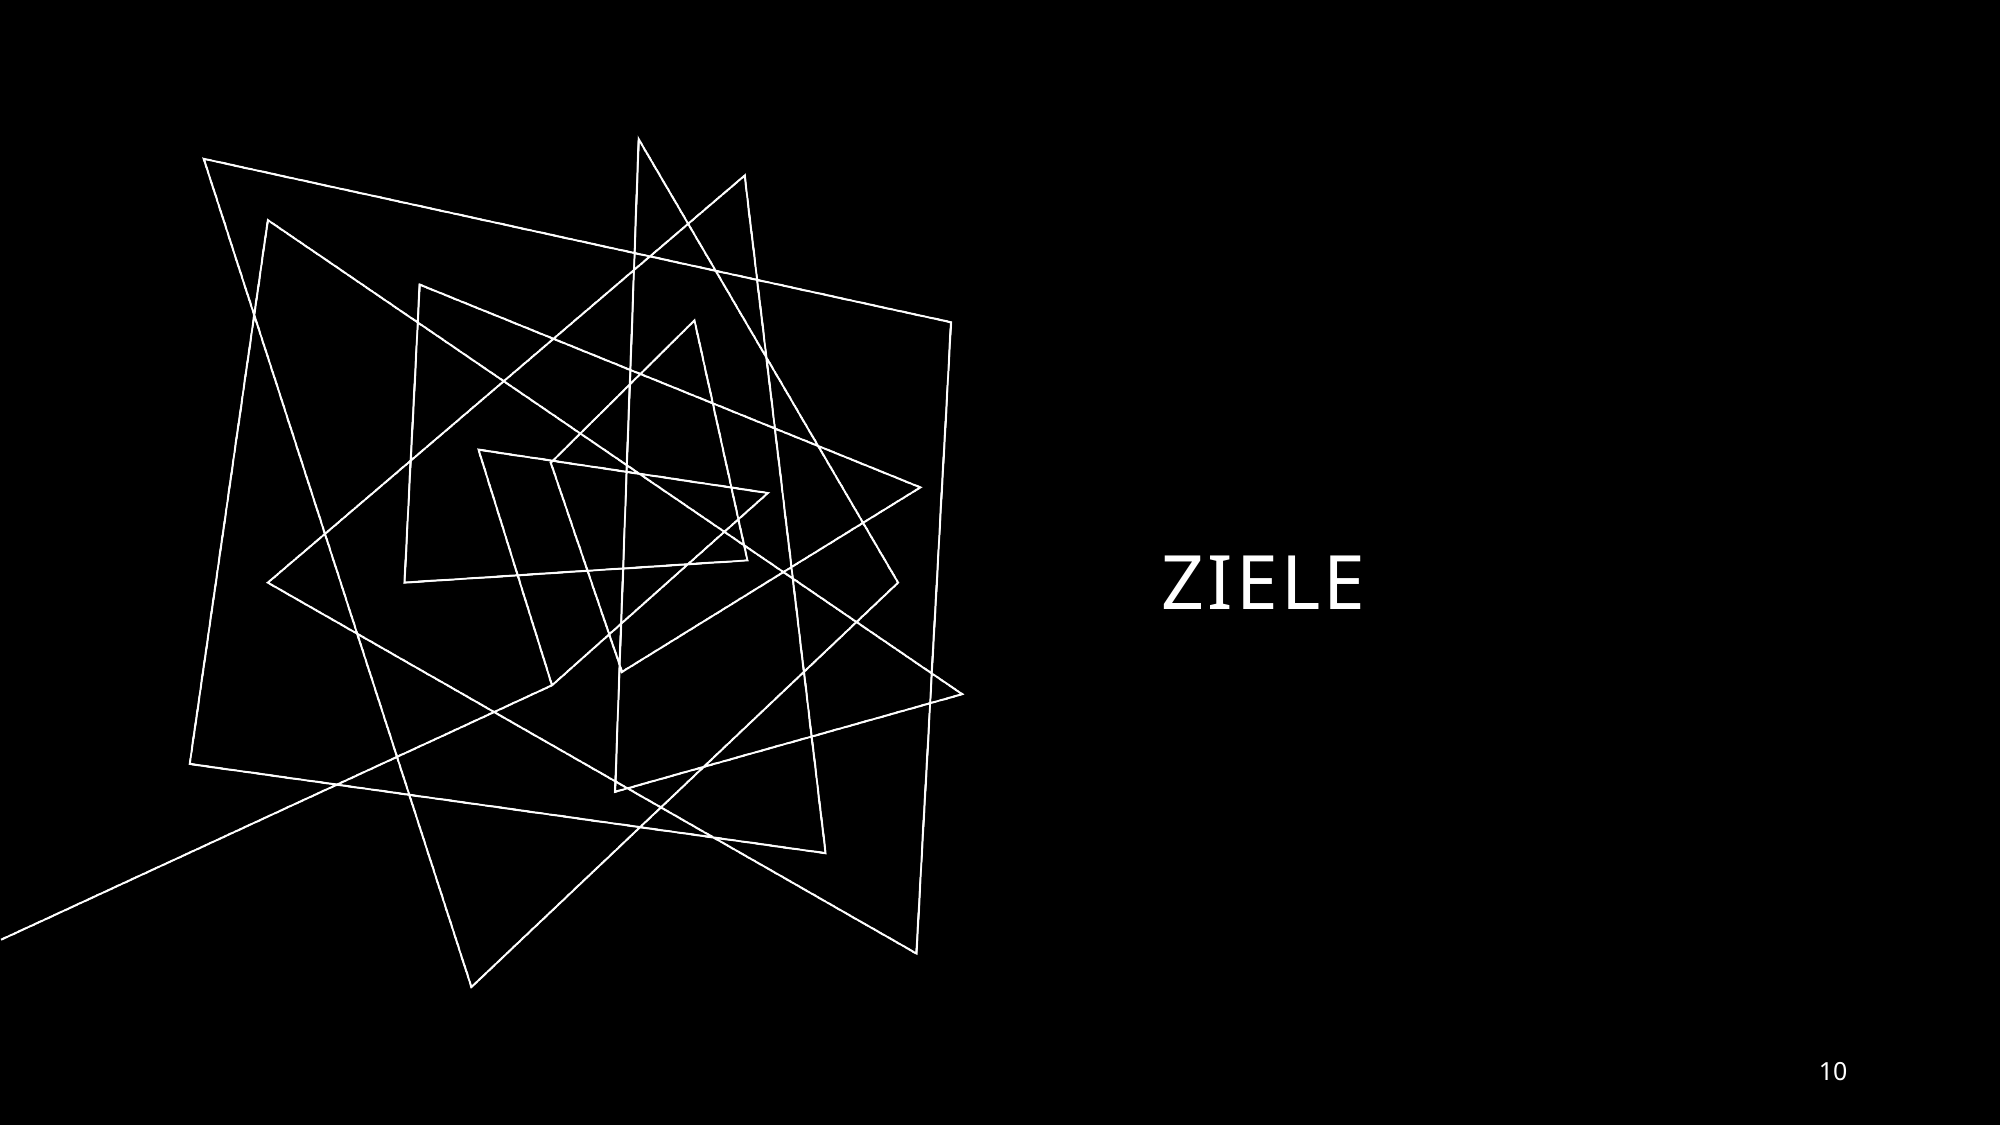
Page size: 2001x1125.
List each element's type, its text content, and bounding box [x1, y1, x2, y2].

picture [0, 135, 965, 989]
slide_number 10 [1412, 1042, 1863, 1103]
title Ziele [1146, 352, 1833, 634]
